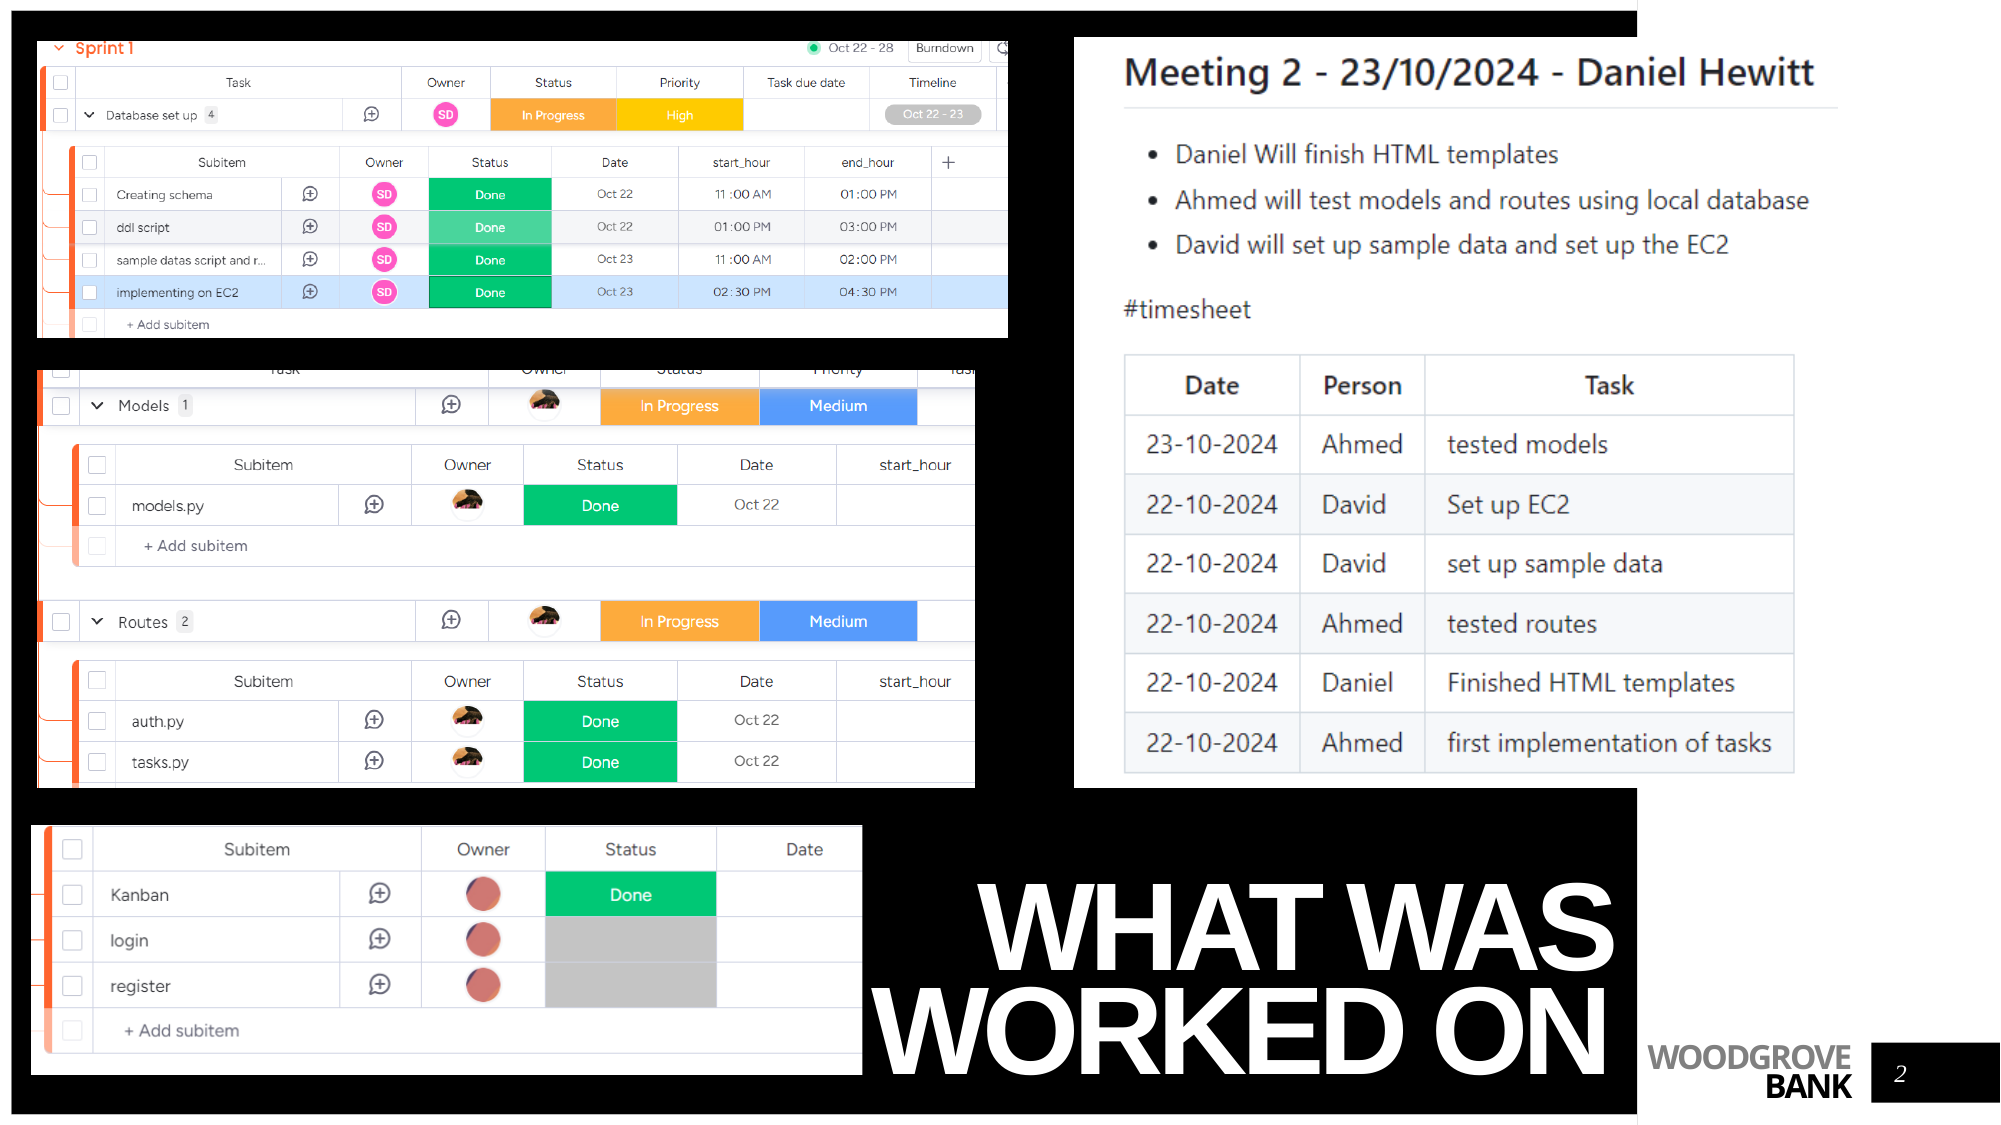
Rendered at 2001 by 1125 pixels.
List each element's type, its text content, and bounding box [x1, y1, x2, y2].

picture [37, 370, 975, 788]
picture [37, 41, 1008, 338]
slide_number <number> [1877, 1050, 1924, 1096]
picture [31, 824, 863, 1075]
picture [1074, 37, 1838, 788]
title What was worked on [497, 825, 1613, 1100]
